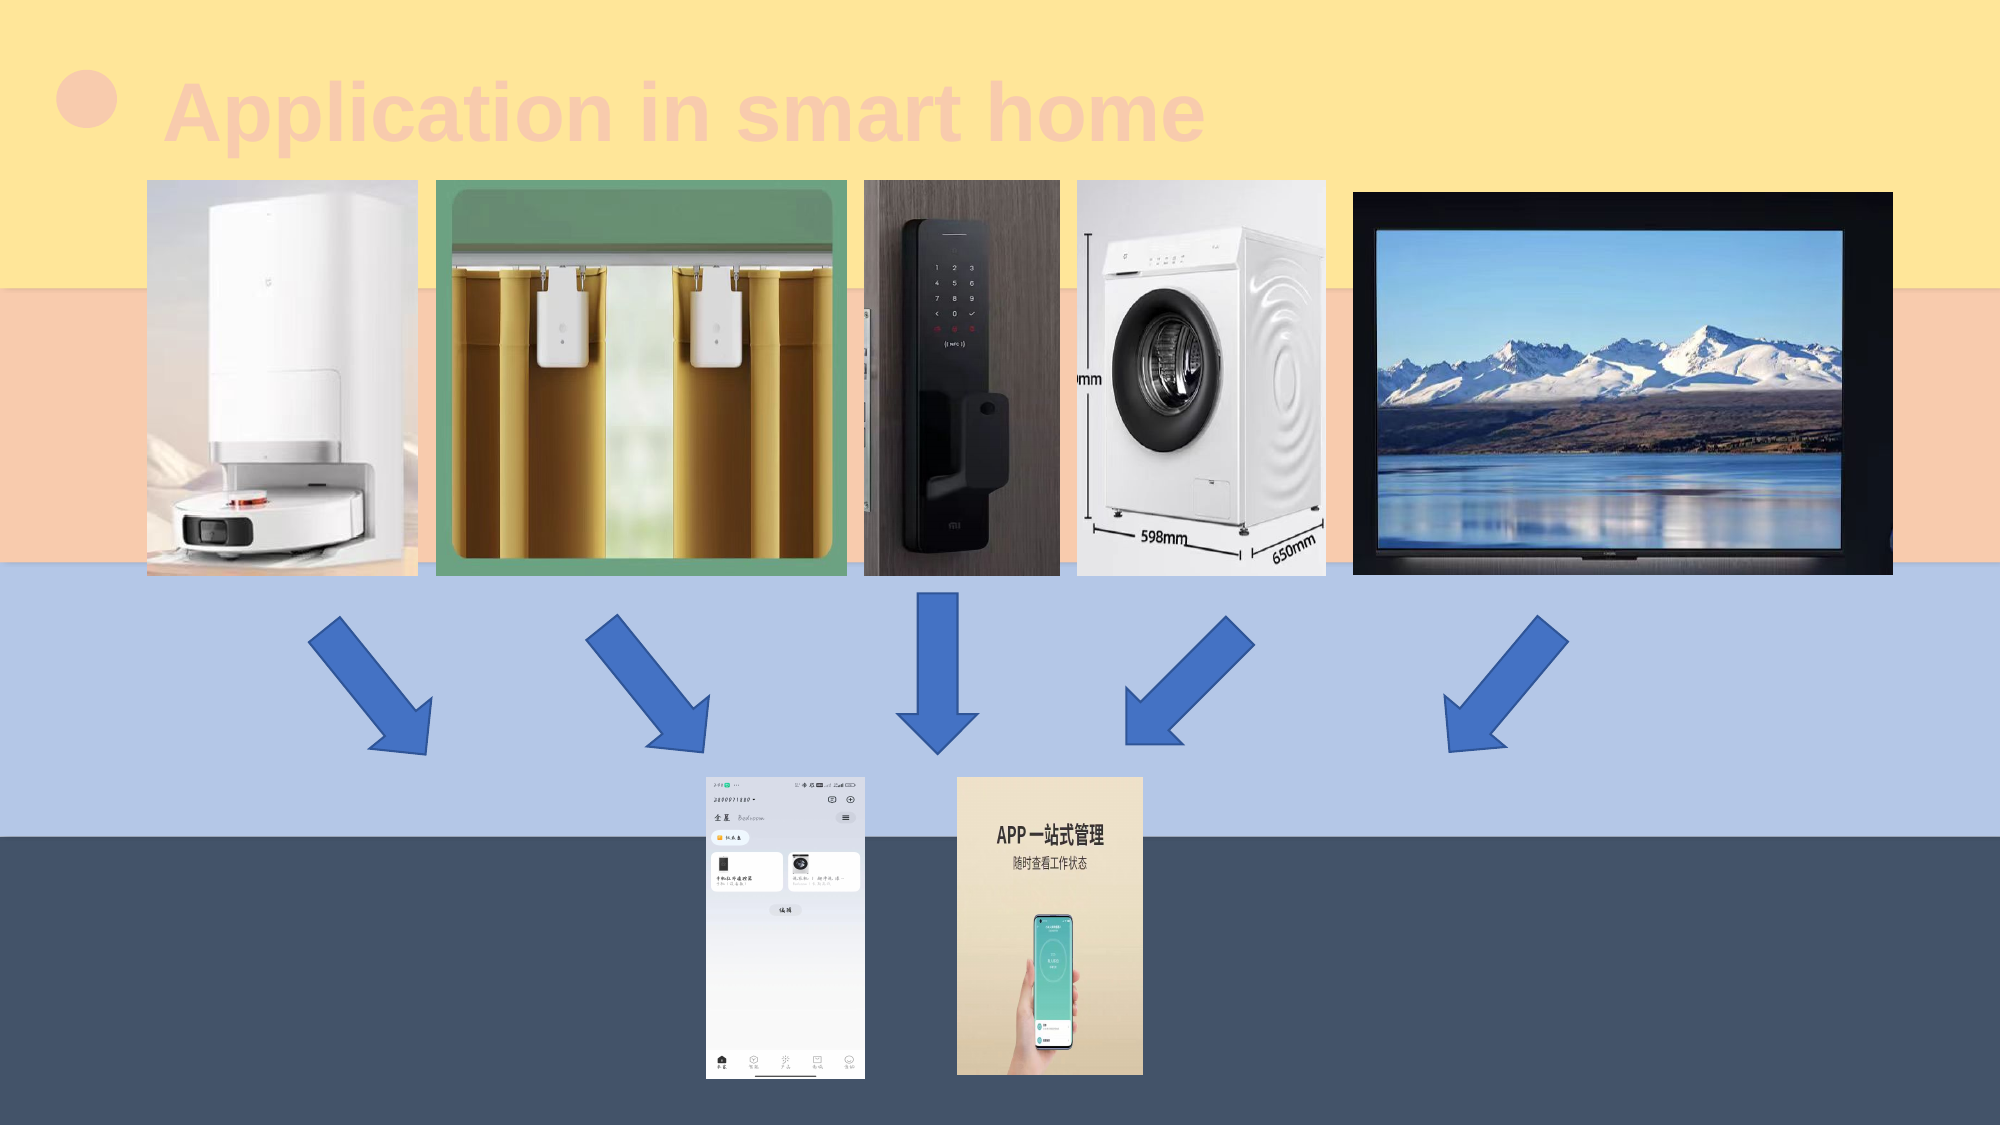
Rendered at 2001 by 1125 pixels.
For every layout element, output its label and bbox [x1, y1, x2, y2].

picture [1077, 180, 1326, 576]
text_box [0, 0, 2000, 1125]
picture [1353, 192, 1893, 575]
picture [957, 777, 1143, 1075]
picture [436, 180, 847, 576]
picture [147, 180, 418, 576]
picture [706, 777, 865, 1079]
picture [864, 180, 1060, 576]
